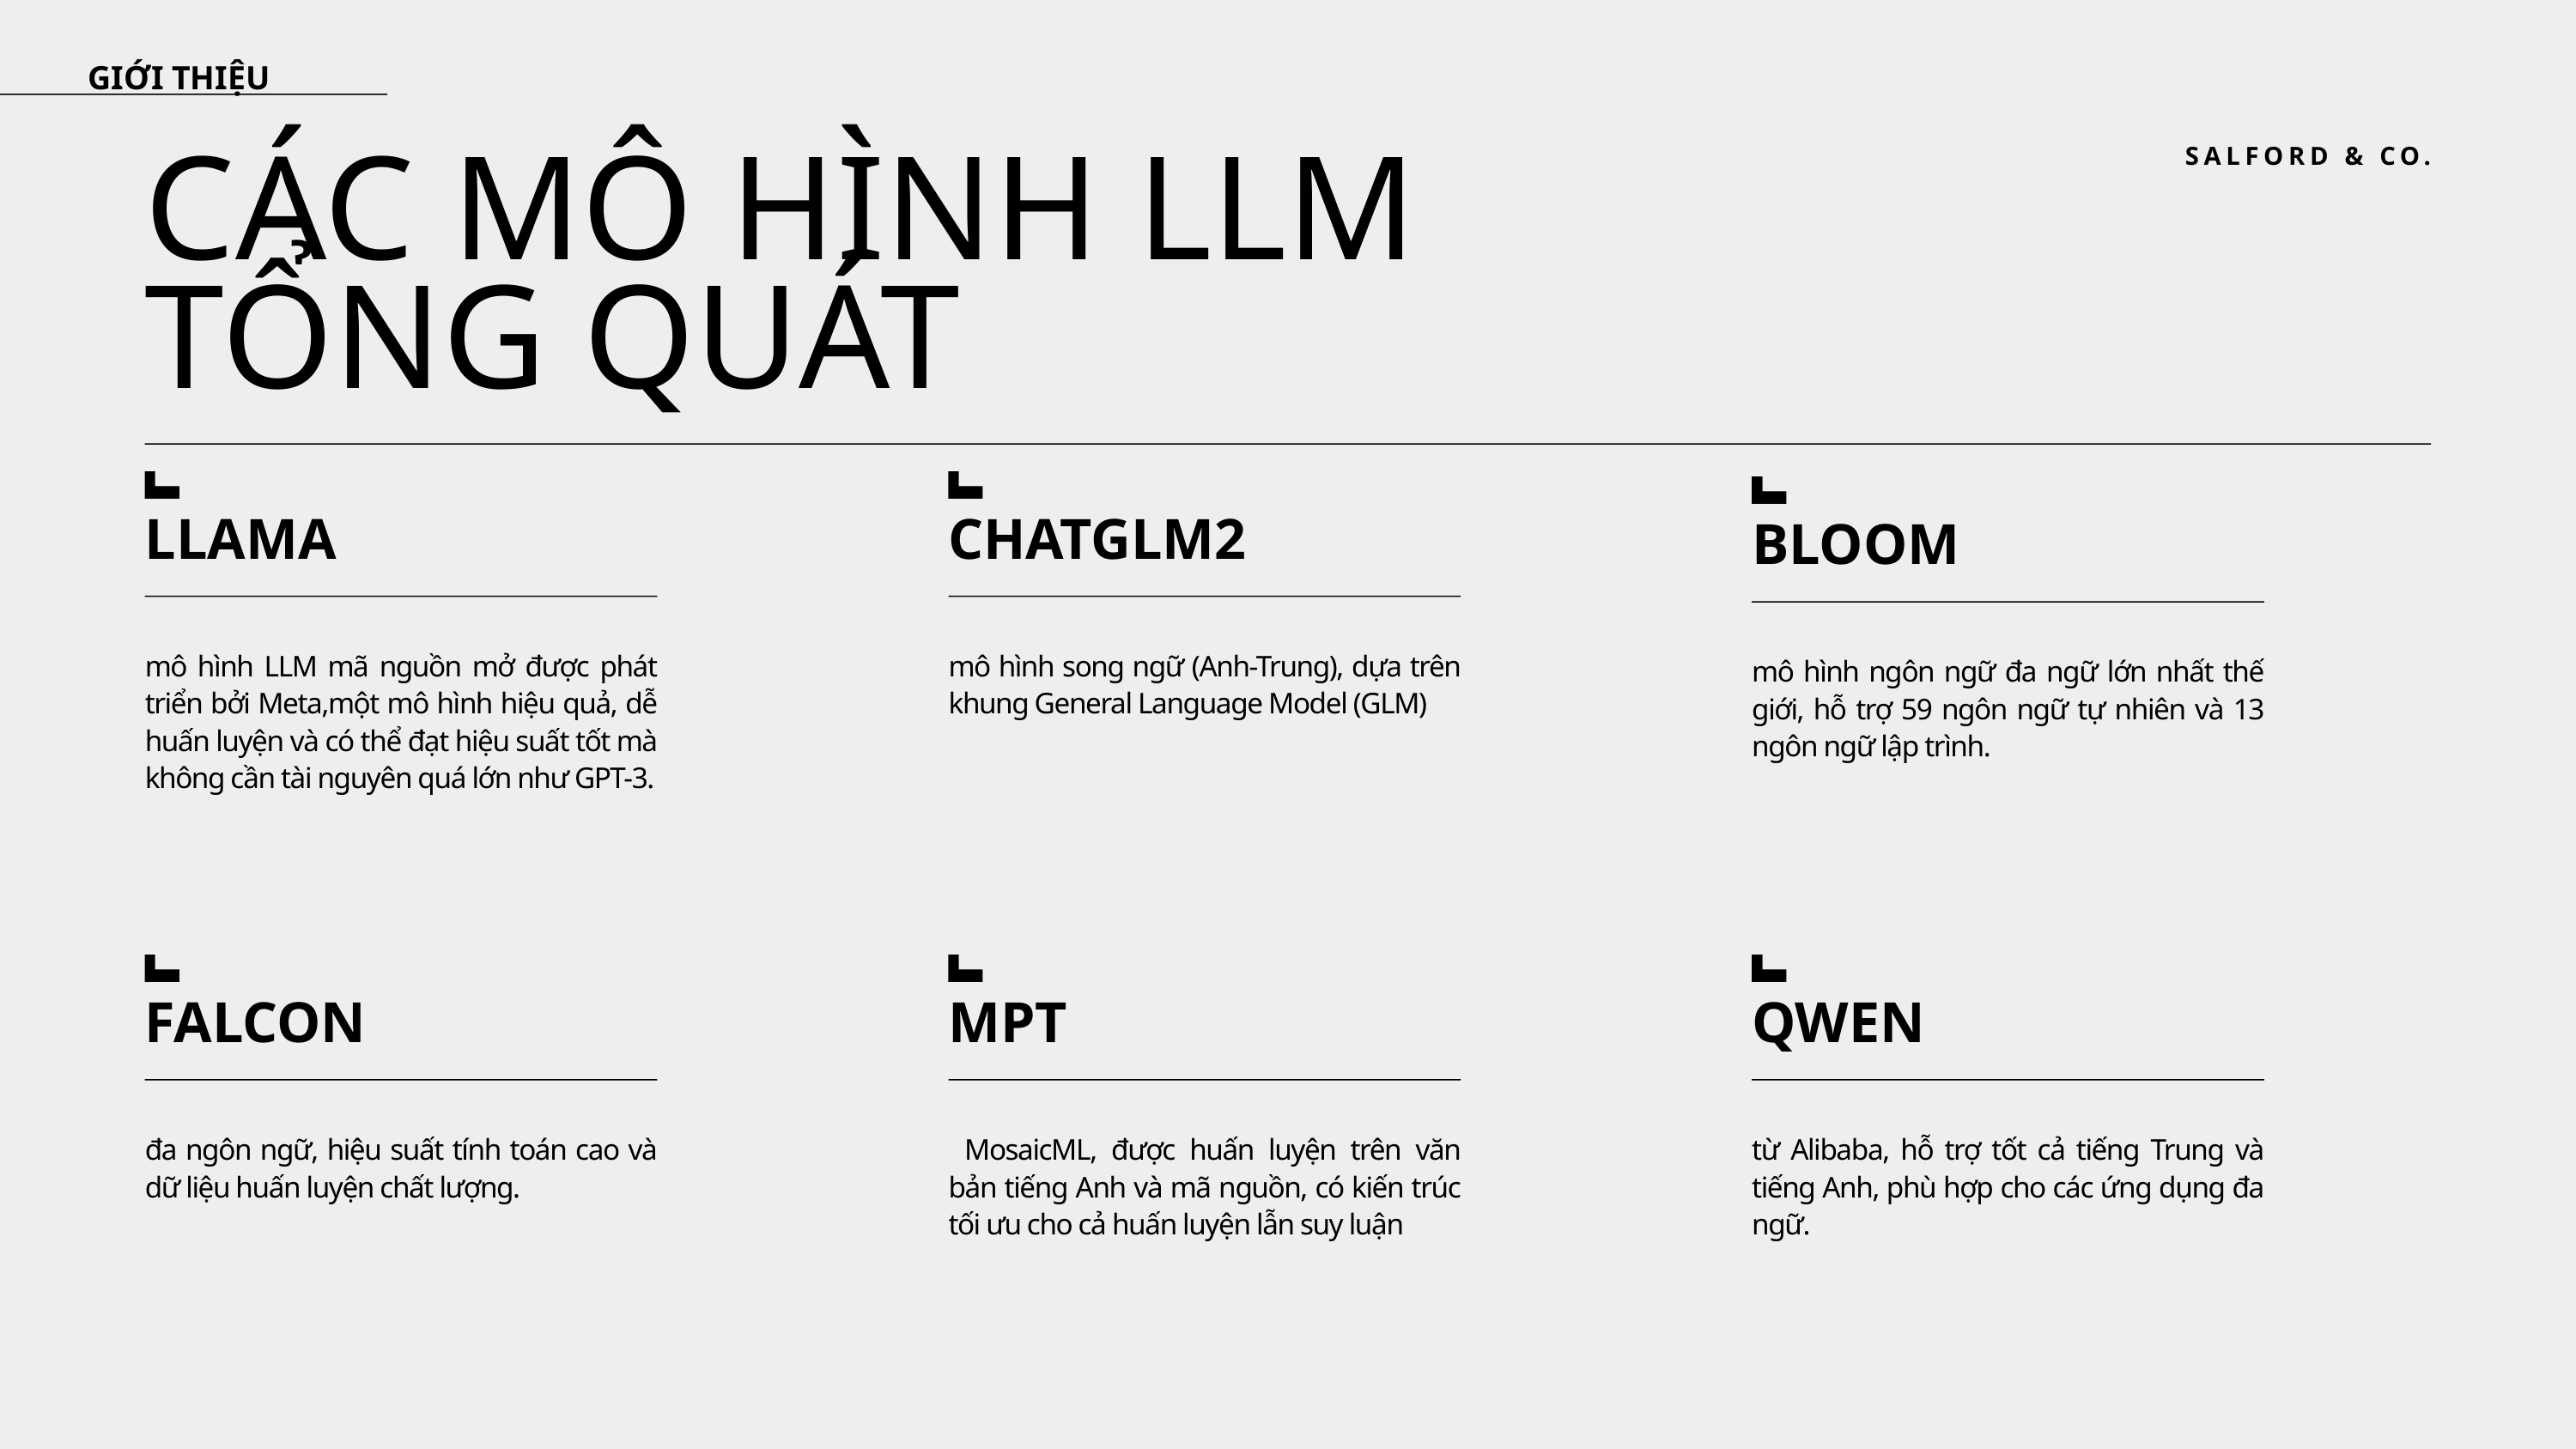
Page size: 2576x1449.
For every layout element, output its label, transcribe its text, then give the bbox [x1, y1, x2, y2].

text_box mô hình song ngữ (Anh-Trung), dựa trên khung General Language Model (GLM) [948, 645, 1461, 720]
text_box [948, 955, 983, 976]
text_box CÁC MÔ HÌNH LLM TỔNG QUÁT [144, 159, 1753, 417]
text_box MosaicML, được huấn luyện trên văn bản tiếng Anh và mã nguồn, có kiến trúc tối ưu cho cả huấn luyện lẫn suy luận [948, 1128, 1461, 1240]
text_box mô hình ngôn ngữ đa ngữ lớn nhất thế giới, hỗ trợ 59 ngôn ngữ tự nhiên và 13 ngôn ngữ lập trình. [1752, 651, 2264, 763]
text_box GIỚI THIỆU [0, 51, 632, 97]
text_box FALCON [144, 976, 566, 1054]
text_box từ Alibaba, hỗ trợ tốt cả tiếng Trung và tiếng Anh, phù hợp cho các ứng dụng đa ngữ. [1752, 1128, 2264, 1240]
text_box SALFORD & CO. [1862, 135, 2432, 171]
text_box MPT [948, 976, 1205, 1054]
text_box [1752, 955, 1787, 976]
text_box QWEN [1752, 976, 2008, 1054]
text_box LLAMA [144, 492, 402, 571]
text_box CHATGLM2 [948, 492, 1404, 571]
text_box đa ngôn ngữ, hiệu suất tính toán cao và dữ liệu huấn luyện chất lượng. [144, 1128, 658, 1203]
text_box mô hình LLM mã nguồn mở được phát triển bởi Meta,một mô hình hiệu quả, dễ huấn luyện và có thể đạt hiệu suất tốt mà không cần tài nguyên quá lớn như GPT-3. [144, 645, 658, 794]
text_box [948, 471, 983, 492]
text_box BLOOM [1752, 498, 2238, 576]
text_box [144, 955, 179, 976]
text_box [144, 471, 179, 492]
text_box [1752, 476, 1787, 498]
